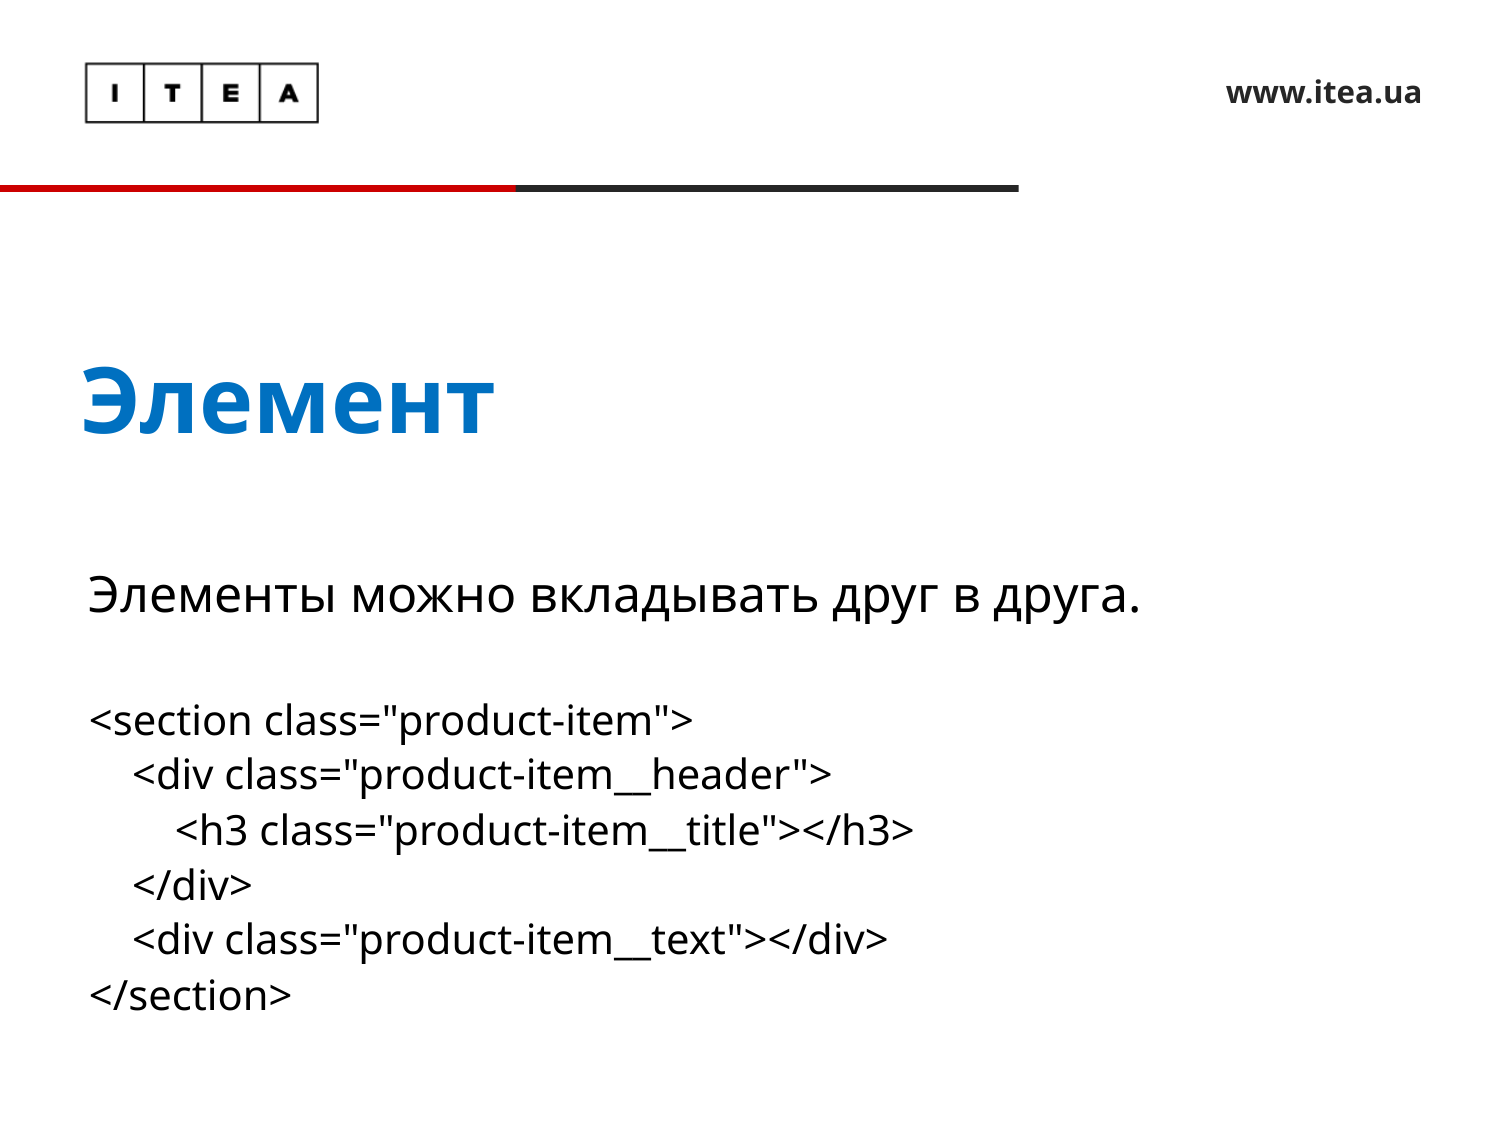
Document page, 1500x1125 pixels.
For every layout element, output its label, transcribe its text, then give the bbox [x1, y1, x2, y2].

text_box [516, 185, 1019, 192]
text_box www.itea.ua [1172, 66, 1477, 115]
title Элемент [65, 323, 1425, 421]
picture [57, 49, 344, 133]
text_box [0, 185, 516, 192]
list Элементы можно вкладывать друг в друга. <section class="product-item"> <div class="product-item__header"> <h3 class="product-item__title"></h3> </div> <div class="product-item__text"></div> </section> [74, 549, 1416, 1036]
